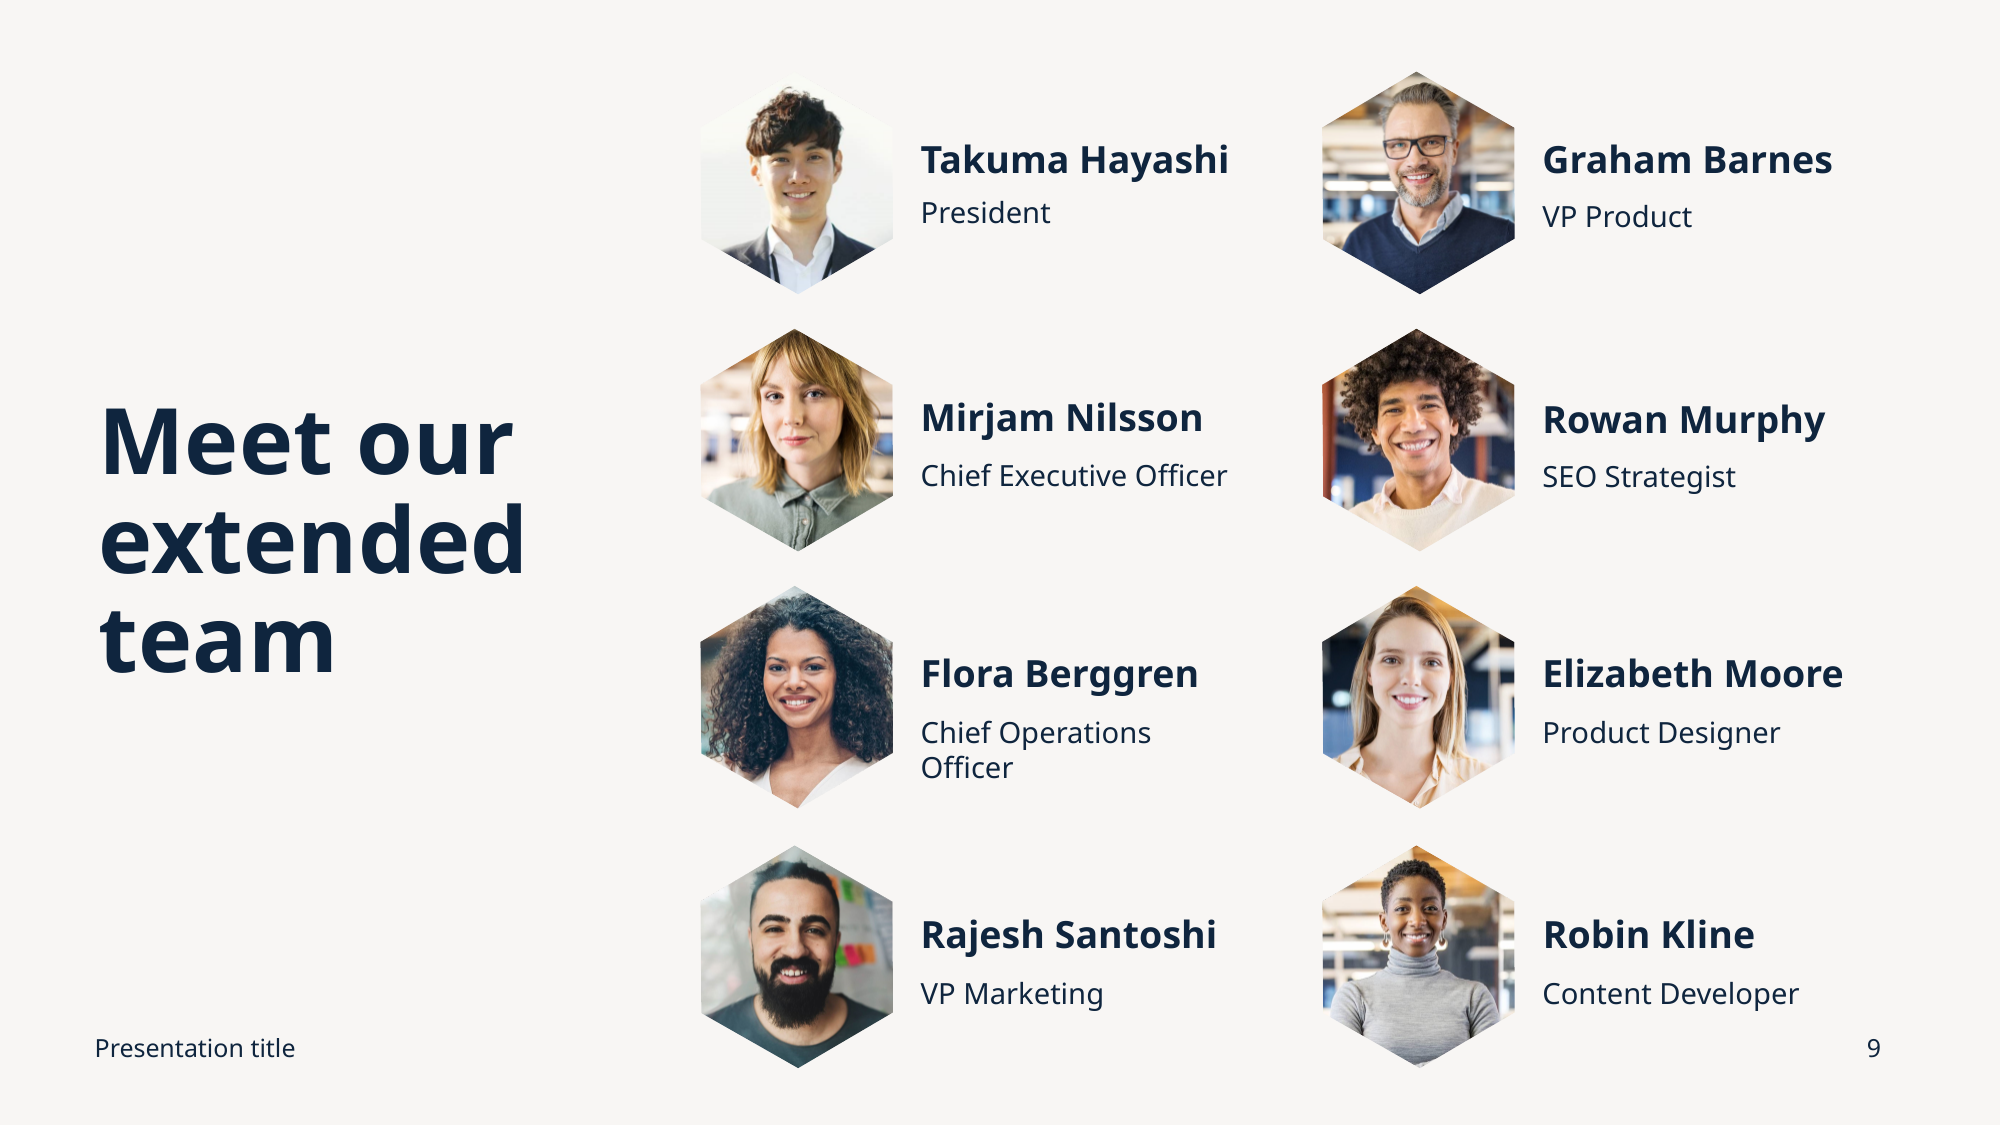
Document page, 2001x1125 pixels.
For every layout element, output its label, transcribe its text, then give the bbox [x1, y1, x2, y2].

picture [700, 71, 893, 295]
list Takuma Hayashi [905, 85, 1282, 189]
footer Presentation title [79, 1020, 755, 1080]
picture [1322, 845, 1515, 1069]
list VP Product [1527, 191, 1872, 275]
list SEO Strategist [1527, 450, 1872, 534]
picture [1322, 328, 1515, 552]
list President [905, 191, 1282, 275]
picture [1322, 585, 1515, 809]
list Rajesh Santoshi [905, 880, 1250, 964]
list Graham Barnes [1527, 105, 1872, 189]
list Mirjam Nilsson [905, 345, 1266, 447]
list Rowan Murphy [1527, 333, 1872, 449]
list VP Marketing [905, 968, 1250, 1052]
list Elizabeth Moore [1527, 619, 1872, 703]
slide_number 9 [1836, 1020, 1912, 1080]
list Chief Operations Officer [905, 707, 1250, 791]
list Flora Berggren [905, 619, 1250, 703]
list Robin Kline [1527, 880, 1872, 964]
picture [1322, 71, 1515, 295]
picture [700, 328, 893, 552]
picture [700, 845, 893, 1069]
list Product Designer [1527, 707, 1872, 791]
list Content Developer [1527, 968, 1872, 1052]
list Chief Executive Officer [905, 449, 1266, 533]
title Meet our extended team [83, 388, 725, 984]
picture [700, 585, 893, 809]
